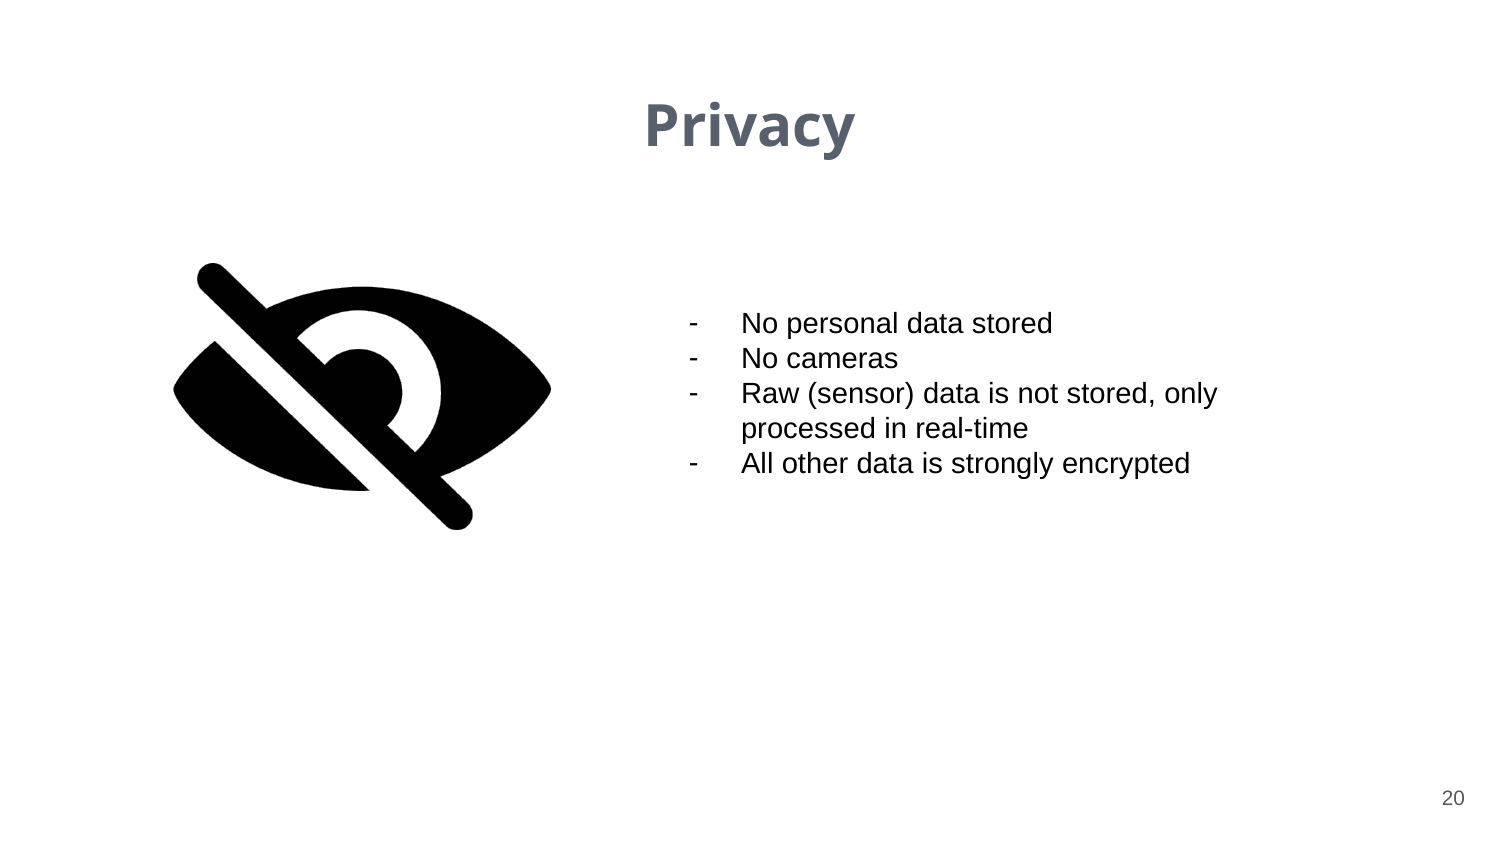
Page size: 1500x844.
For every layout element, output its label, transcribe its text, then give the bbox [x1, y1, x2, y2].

title Privacy [51, 72, 1449, 167]
picture [173, 263, 551, 531]
slide_number ‹#› [1389, 764, 1480, 830]
text_box No personal data stored No cameras Raw (sensor) data is not stored, only processed in real-time All other data is strongly encrypted [651, 254, 1285, 703]
